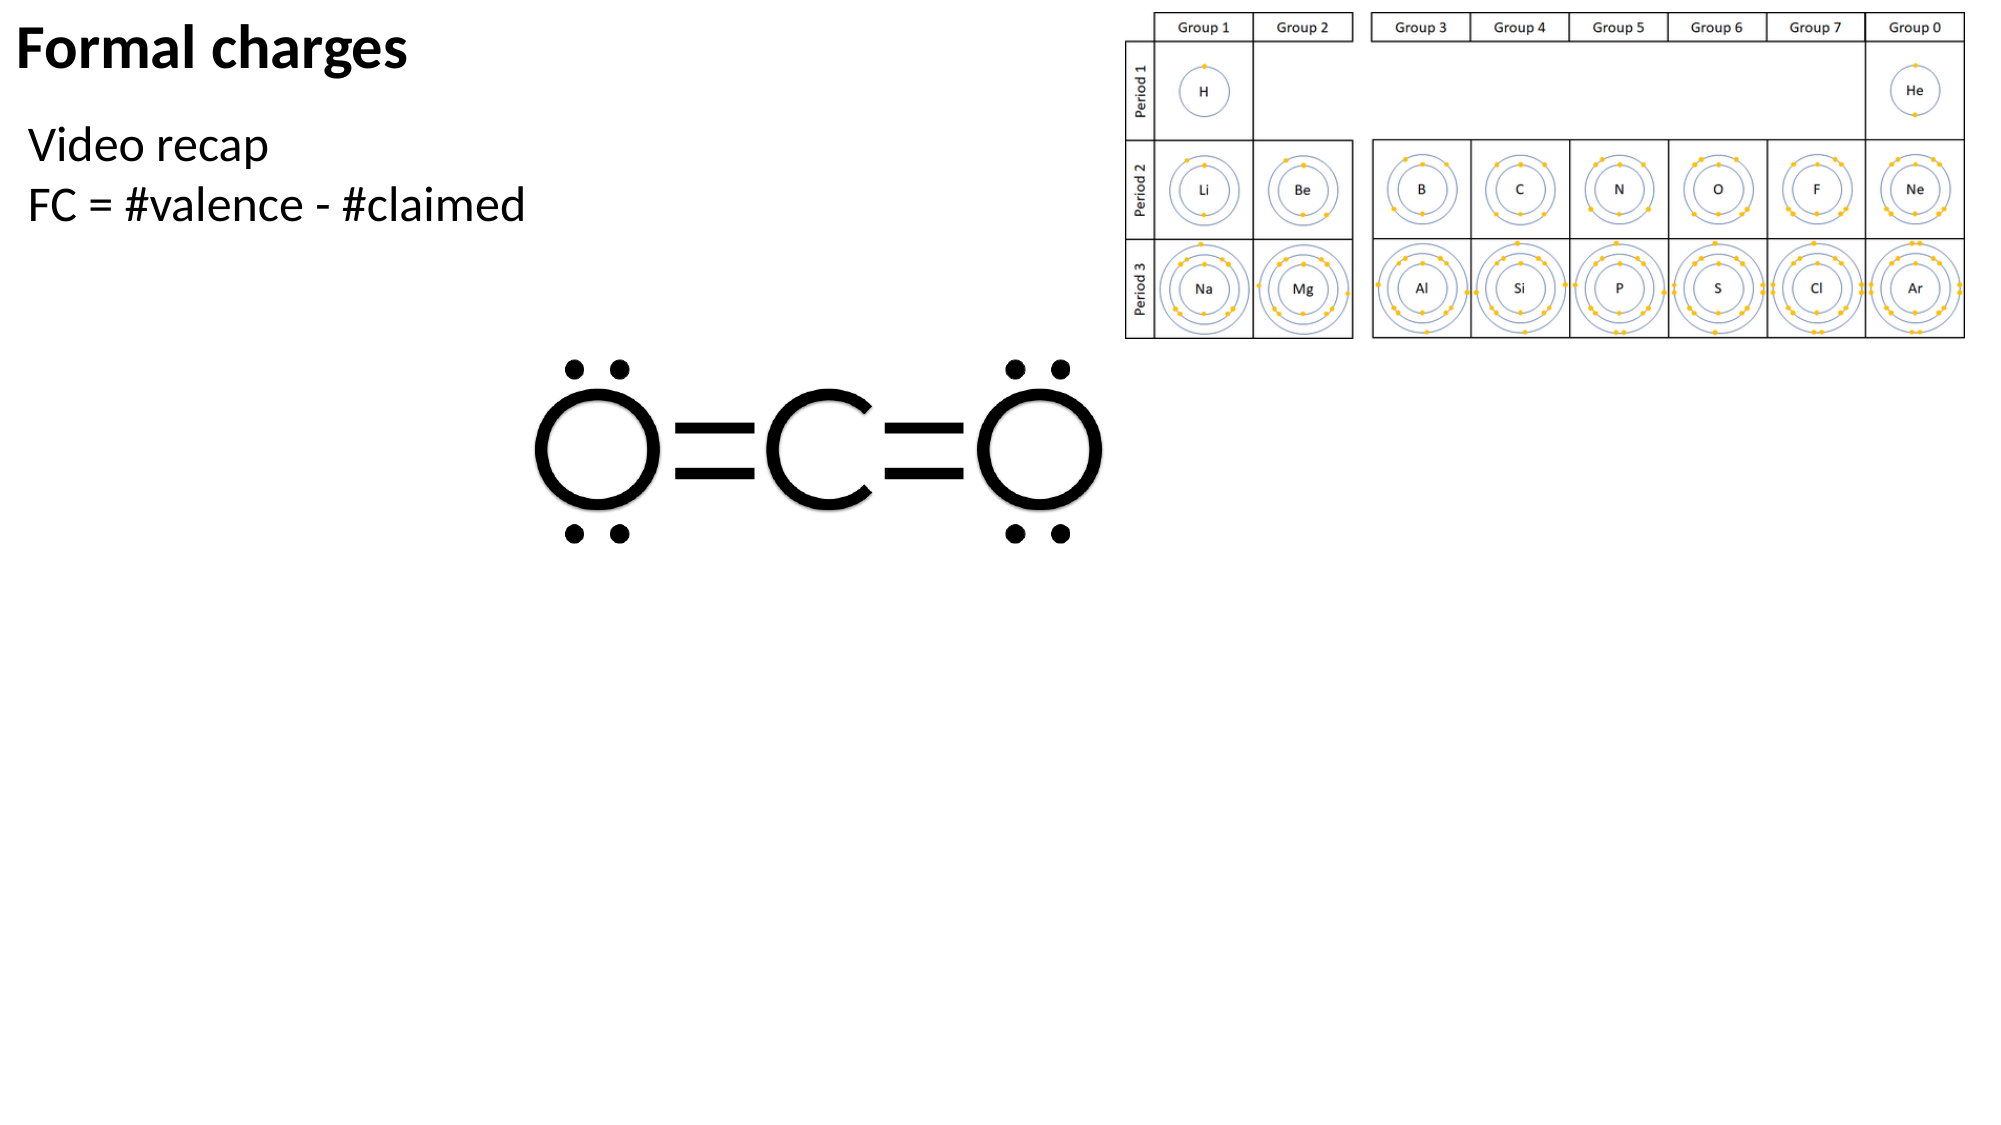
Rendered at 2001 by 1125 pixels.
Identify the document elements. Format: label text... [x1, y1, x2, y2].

text_box Formal charges [1, 0, 424, 88]
picture [479, 340, 1159, 563]
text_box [13, 12, 1965, 339]
